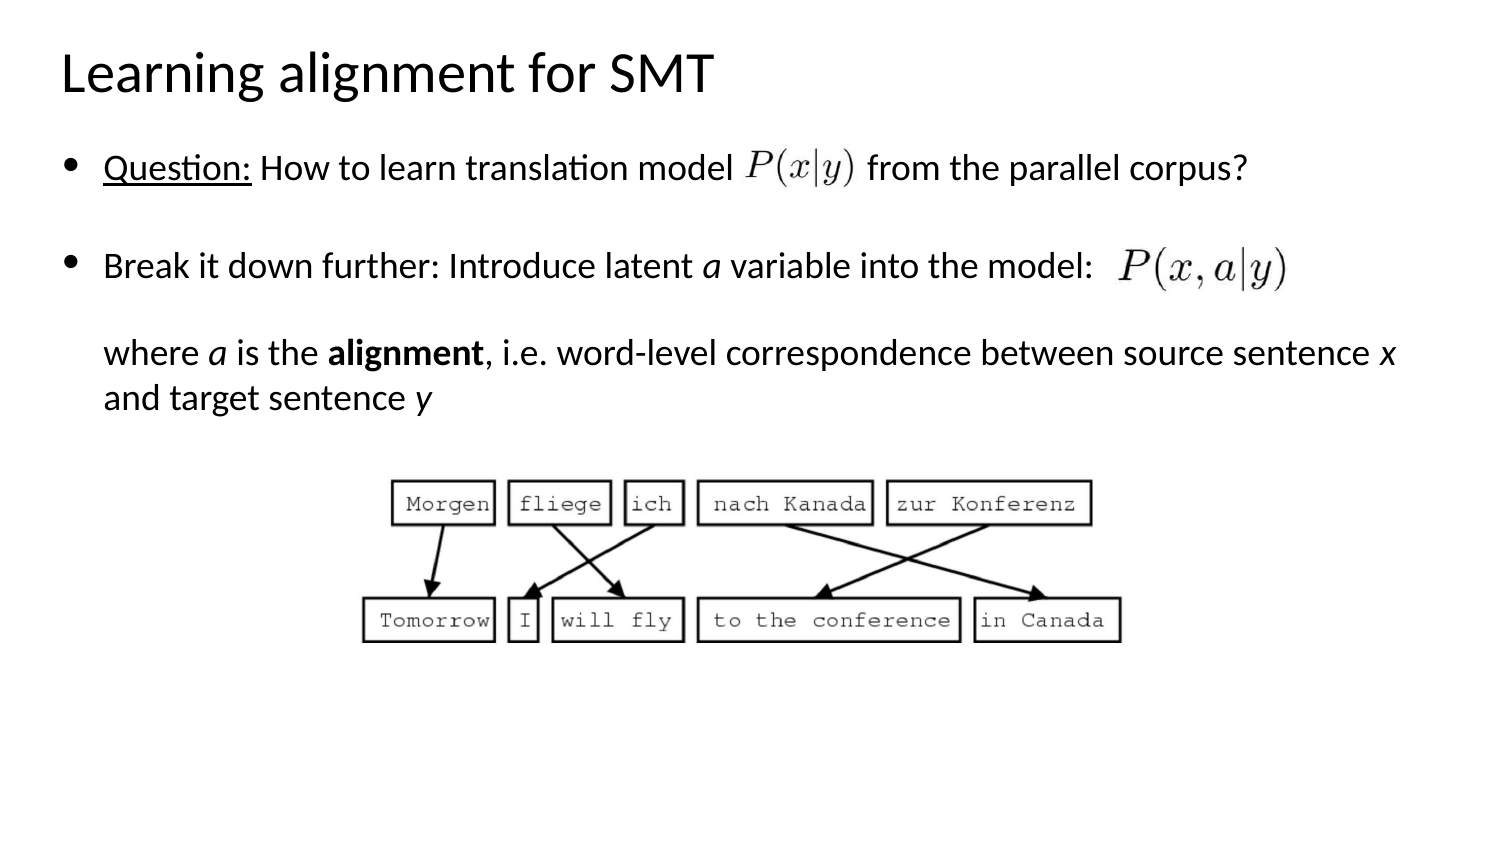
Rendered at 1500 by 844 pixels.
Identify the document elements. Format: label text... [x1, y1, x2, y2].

title Learning alignment for SMT [59, 32, 1210, 141]
picture [741, 143, 858, 188]
text_box Question: How to learn translation model from the parallel corpus? Break it down further: Introduce latent a variable into the model: where a is the alignment, i.e. word-level correspondence between source sentence x and target sentence y [59, 141, 1398, 419]
picture [1115, 240, 1291, 298]
picture [358, 476, 1126, 646]
